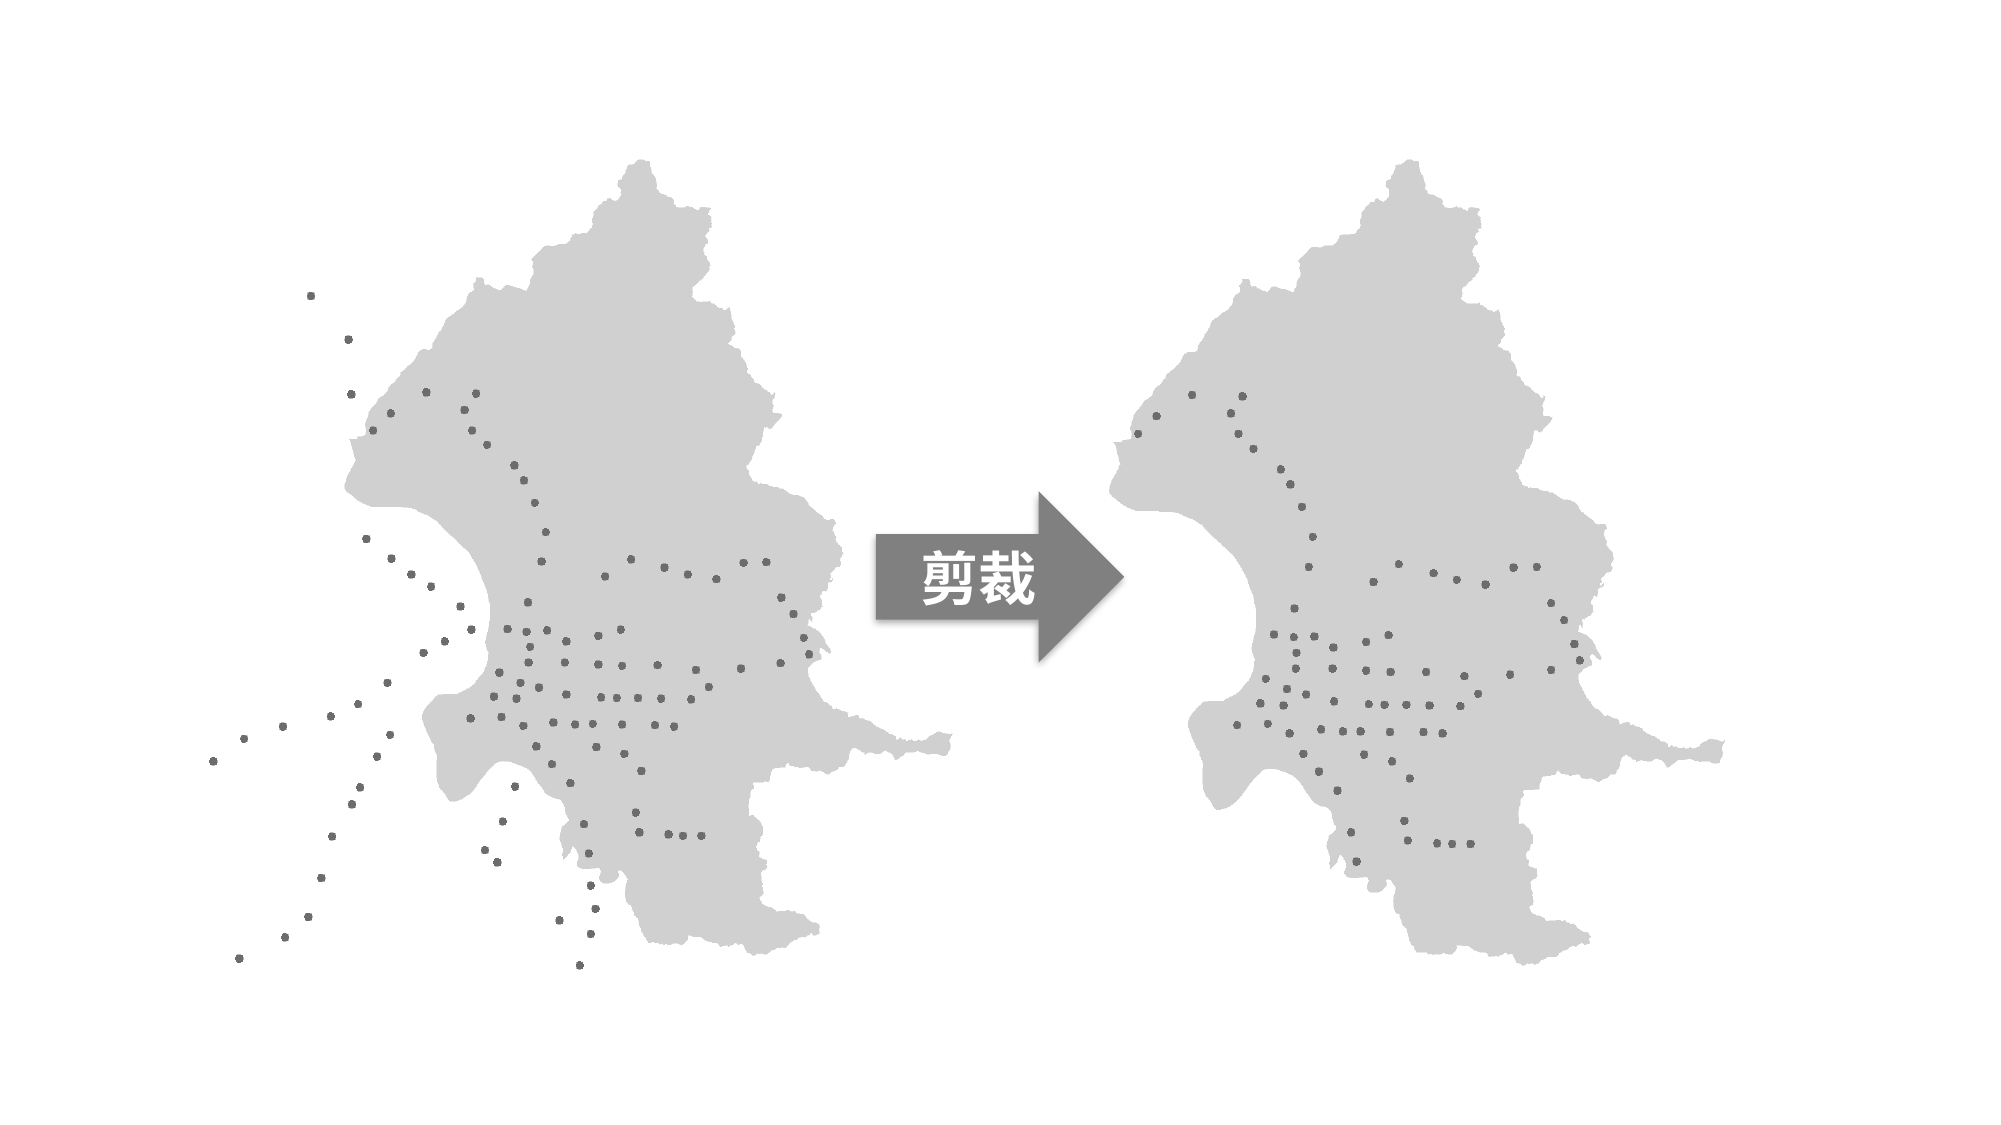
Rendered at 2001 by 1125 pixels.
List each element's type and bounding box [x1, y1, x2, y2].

picture [166, 119, 1834, 1006]
